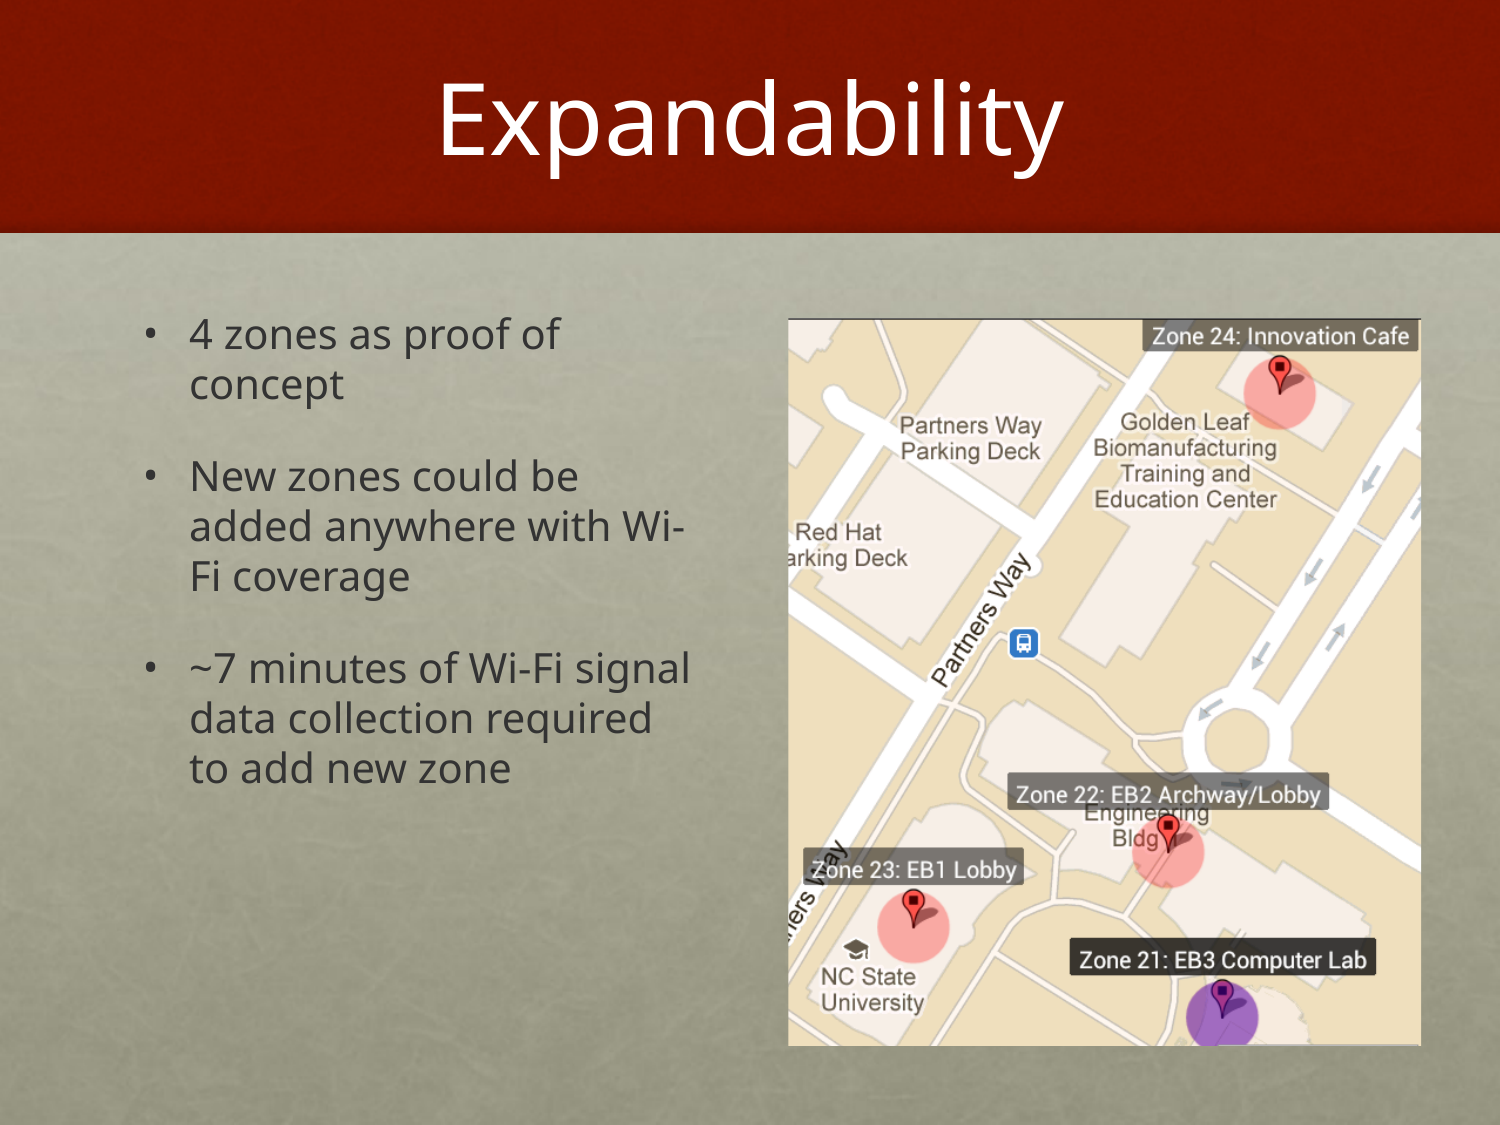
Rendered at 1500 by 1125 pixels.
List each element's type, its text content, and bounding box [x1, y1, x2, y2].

list 4 zones as proof of concept New zones could be added anywhere with Wi-Fi coverage ~7 minutes of Wi-Fi signal data collection required to add new zone [127, 299, 713, 1005]
title Expandability [127, 10, 1372, 221]
picture [0, 214, 1500, 1125]
